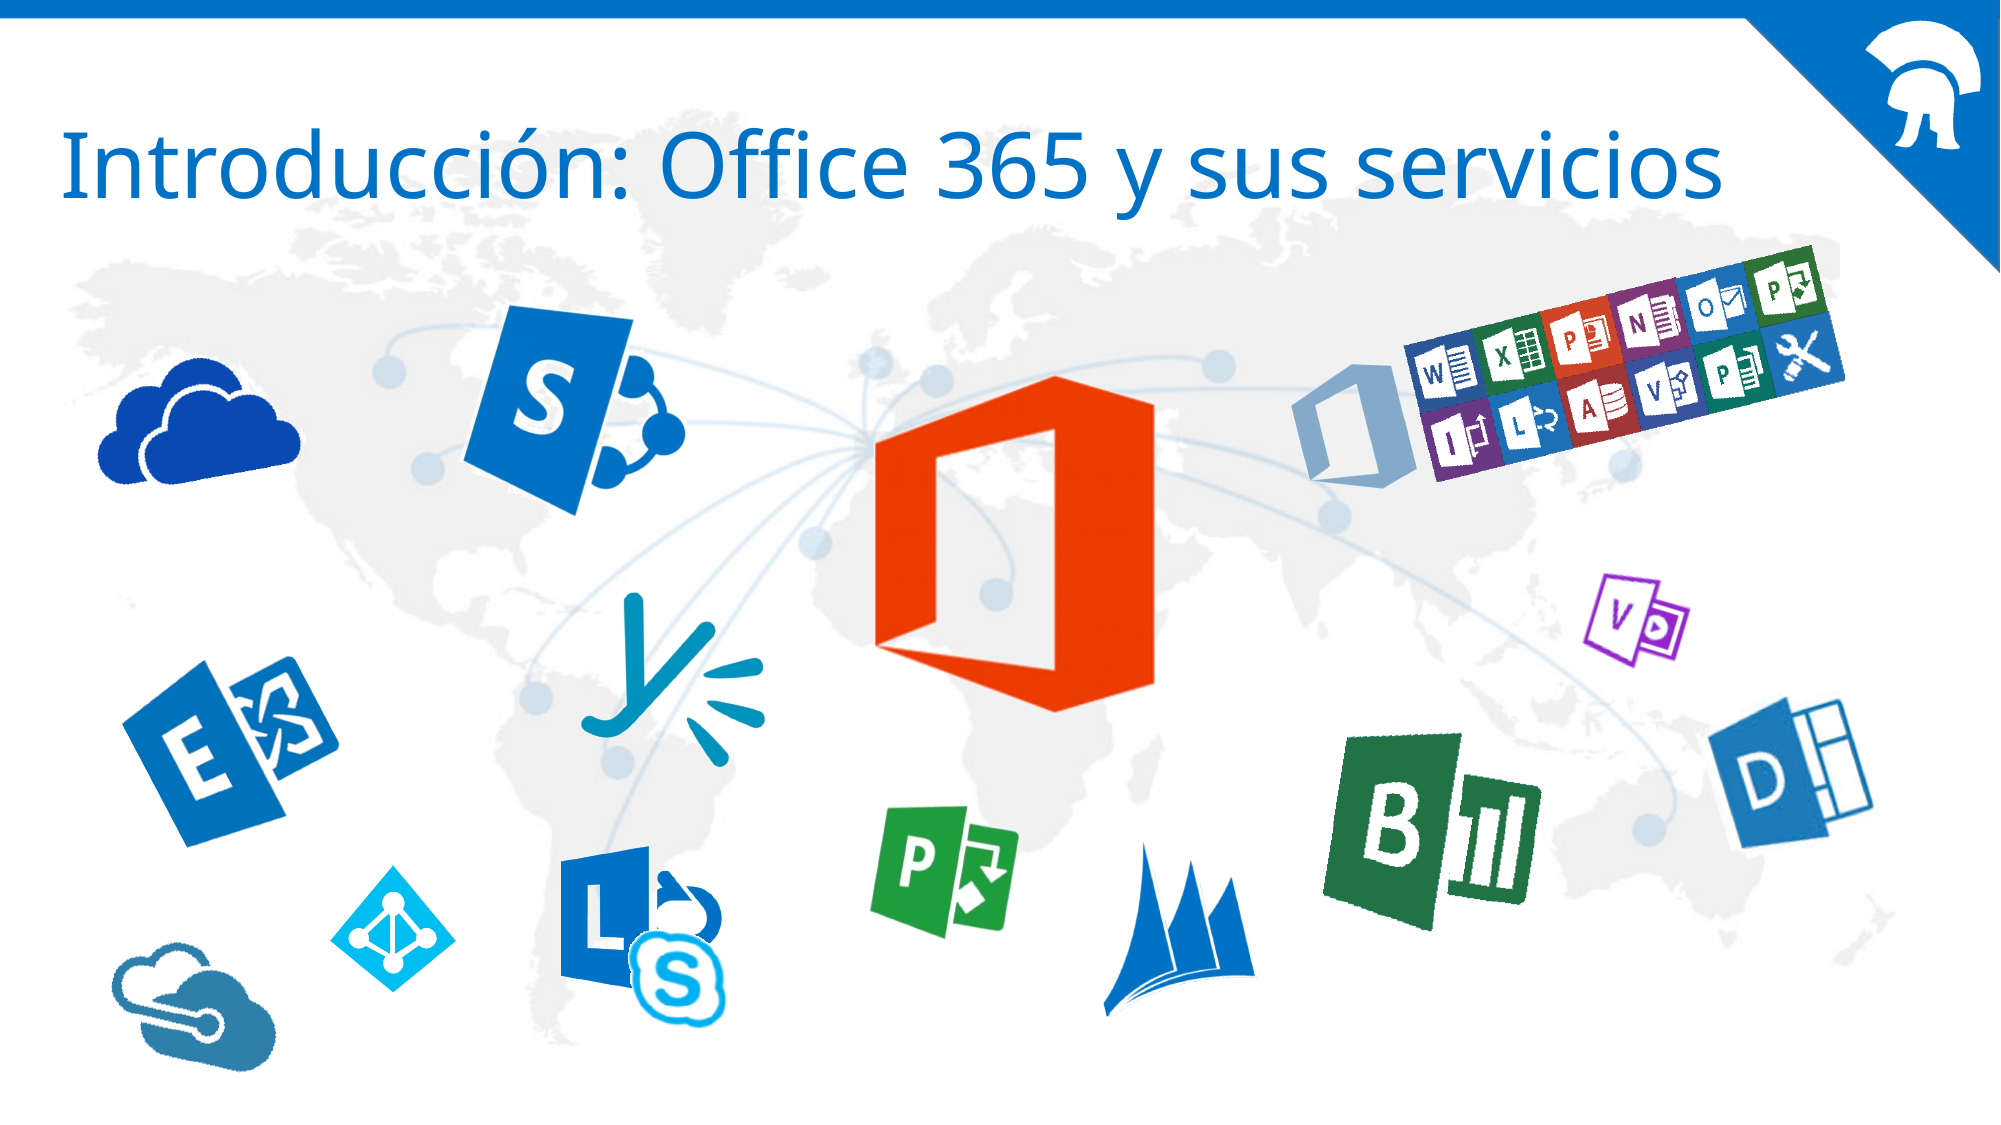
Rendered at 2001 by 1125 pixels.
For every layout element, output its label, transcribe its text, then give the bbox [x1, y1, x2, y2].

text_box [615, 919, 737, 1042]
picture [0, 0, 2001, 1125]
title Introducción: Office 365 y sus servicios [45, 59, 1863, 278]
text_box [1280, 309, 1837, 450]
